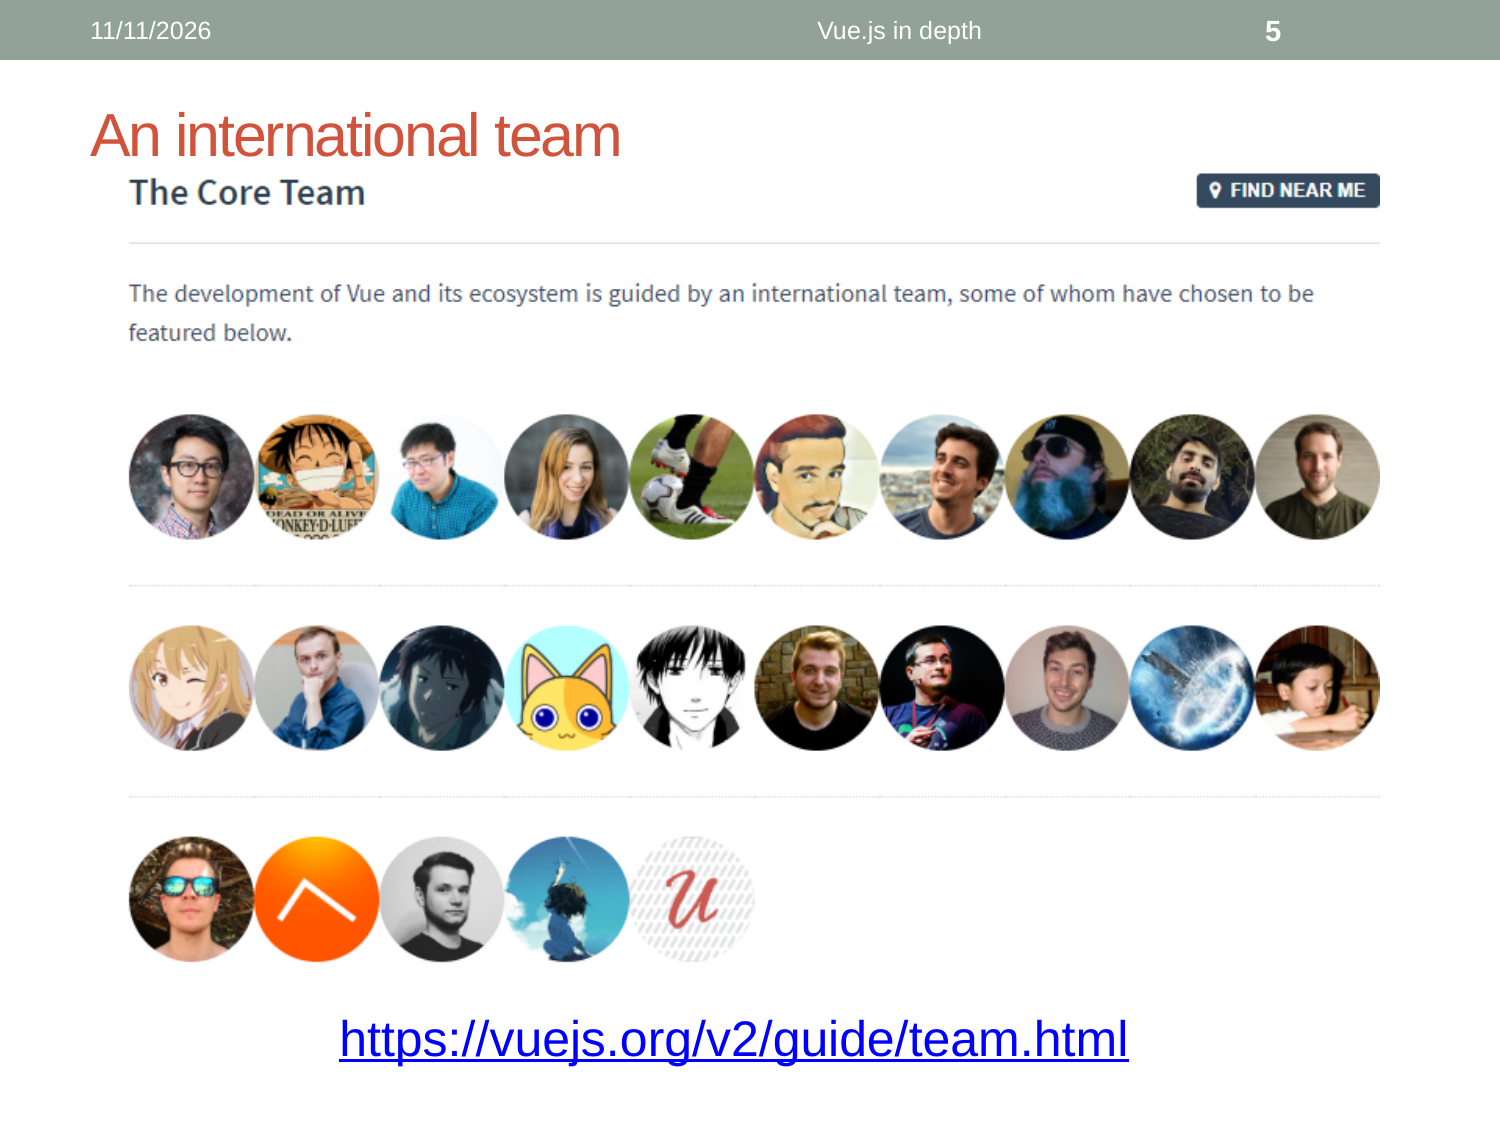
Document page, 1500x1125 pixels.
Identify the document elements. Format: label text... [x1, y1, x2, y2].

slide_number 5 [1250, 3, 1425, 57]
title An international team [75, 87, 1425, 250]
text_box https://vuejs.org/v2/guide/team.html [324, 998, 1388, 1074]
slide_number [75, 3, 550, 57]
footer Vue.js in depth [562, 3, 1238, 57]
picture [120, 155, 1380, 970]
